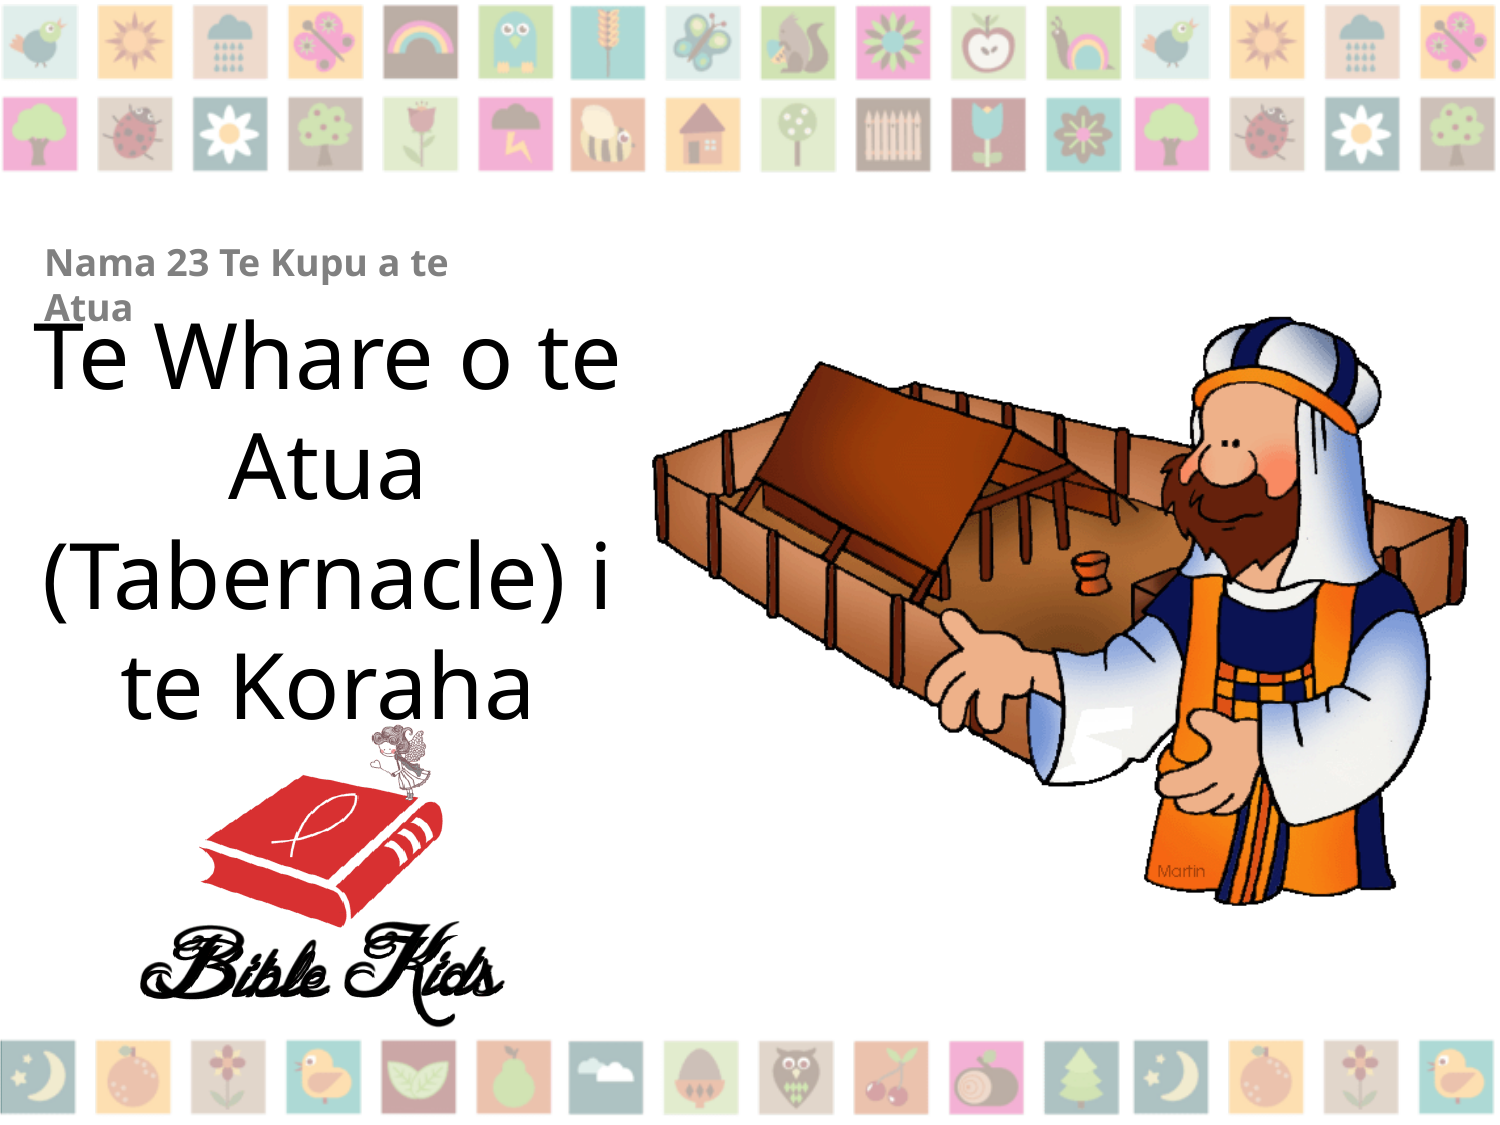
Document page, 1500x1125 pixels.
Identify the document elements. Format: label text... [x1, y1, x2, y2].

text_box Nama 23 Te Kupu a te Atua [29, 231, 514, 290]
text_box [0, 1028, 1500, 1118]
picture [115, 692, 542, 1056]
text_box Te Whare o te Atua (Tabernacle) i te Koraha [5, 290, 651, 746]
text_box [0, 3, 1500, 181]
picture [634, 300, 1484, 923]
